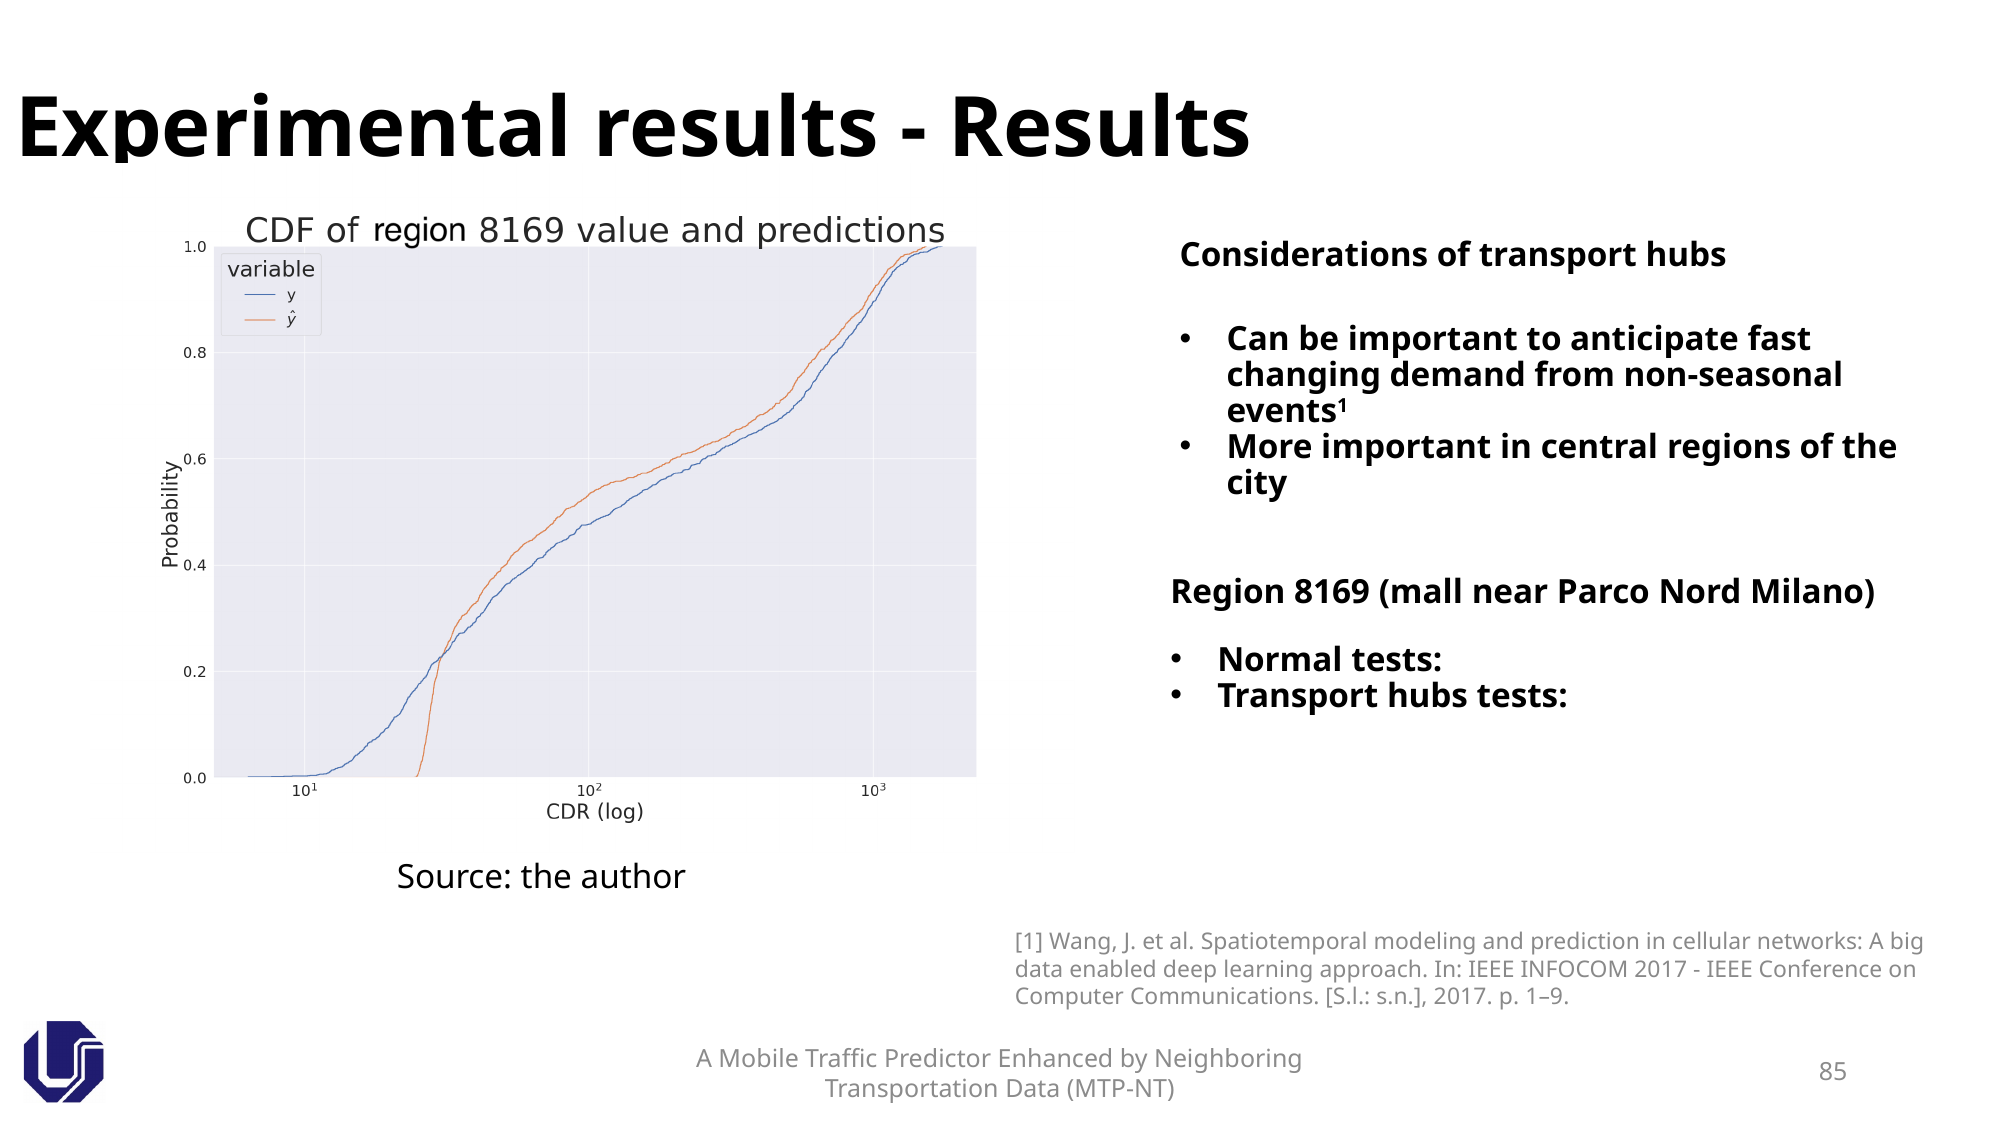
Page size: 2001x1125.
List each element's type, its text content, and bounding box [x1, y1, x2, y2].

slide_number 85 [1412, 1044, 1863, 1103]
text_box Experimental results - Results [0, 17, 1978, 230]
title Considerations of transport hubs [1164, 229, 1926, 299]
picture [23, 1021, 106, 1103]
text_box Region 8169 (mall near Parco Nord Milano) [1155, 566, 1917, 636]
text_box Source: the author [83, 852, 1000, 934]
picture [90, 163, 1075, 853]
text_box [1] Wang, J. et al. Spatiotemporal modeling and prediction in cellular networks: A big data enabled deep learning approach. In: IEEE INFOCOM 2017 - IEEE Conference on Computer Communications. [S.l.: s.n.], 2017. p. 1–9. [1000, 919, 1985, 1044]
footer A Mobile Traffic Predictor Enhanced by Neighboring Transportation Data (MTP-NT) [662, 1042, 1338, 1103]
text_box Can be important to anticipate fast changing demand from non-seasonal events1 More important in central regions of the city [1164, 314, 1926, 528]
